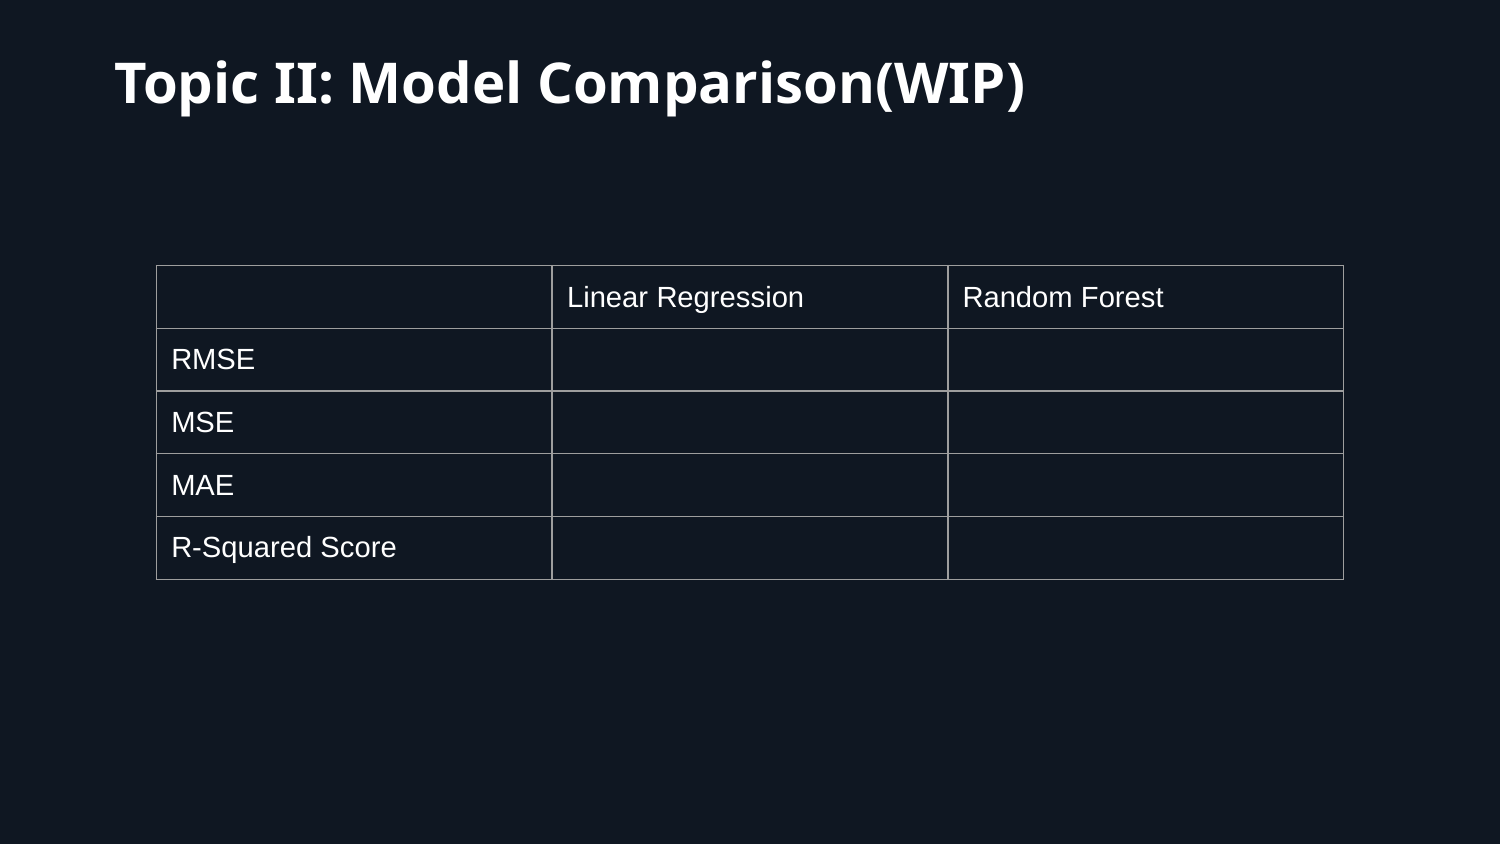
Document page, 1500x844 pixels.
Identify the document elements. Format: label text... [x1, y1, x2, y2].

table_cell [949, 454, 1343, 516]
table_cell MSE [157, 392, 551, 453]
table_cell [553, 454, 947, 516]
table_header Random Forest [949, 266, 1343, 328]
table_cell MAE [157, 454, 551, 516]
table_cell [949, 517, 1343, 579]
table_cell [553, 392, 947, 453]
title Topic II: Model Comparison(WIP) [103, 44, 1397, 126]
table_cell [553, 517, 947, 579]
table_cell [553, 329, 947, 390]
table_cell R-Squared Score [157, 517, 551, 579]
table_cell [949, 392, 1343, 453]
table_header [157, 266, 551, 328]
table_header Linear Regression [553, 266, 947, 328]
table_cell RMSE [157, 329, 551, 390]
table_cell [949, 329, 1343, 390]
